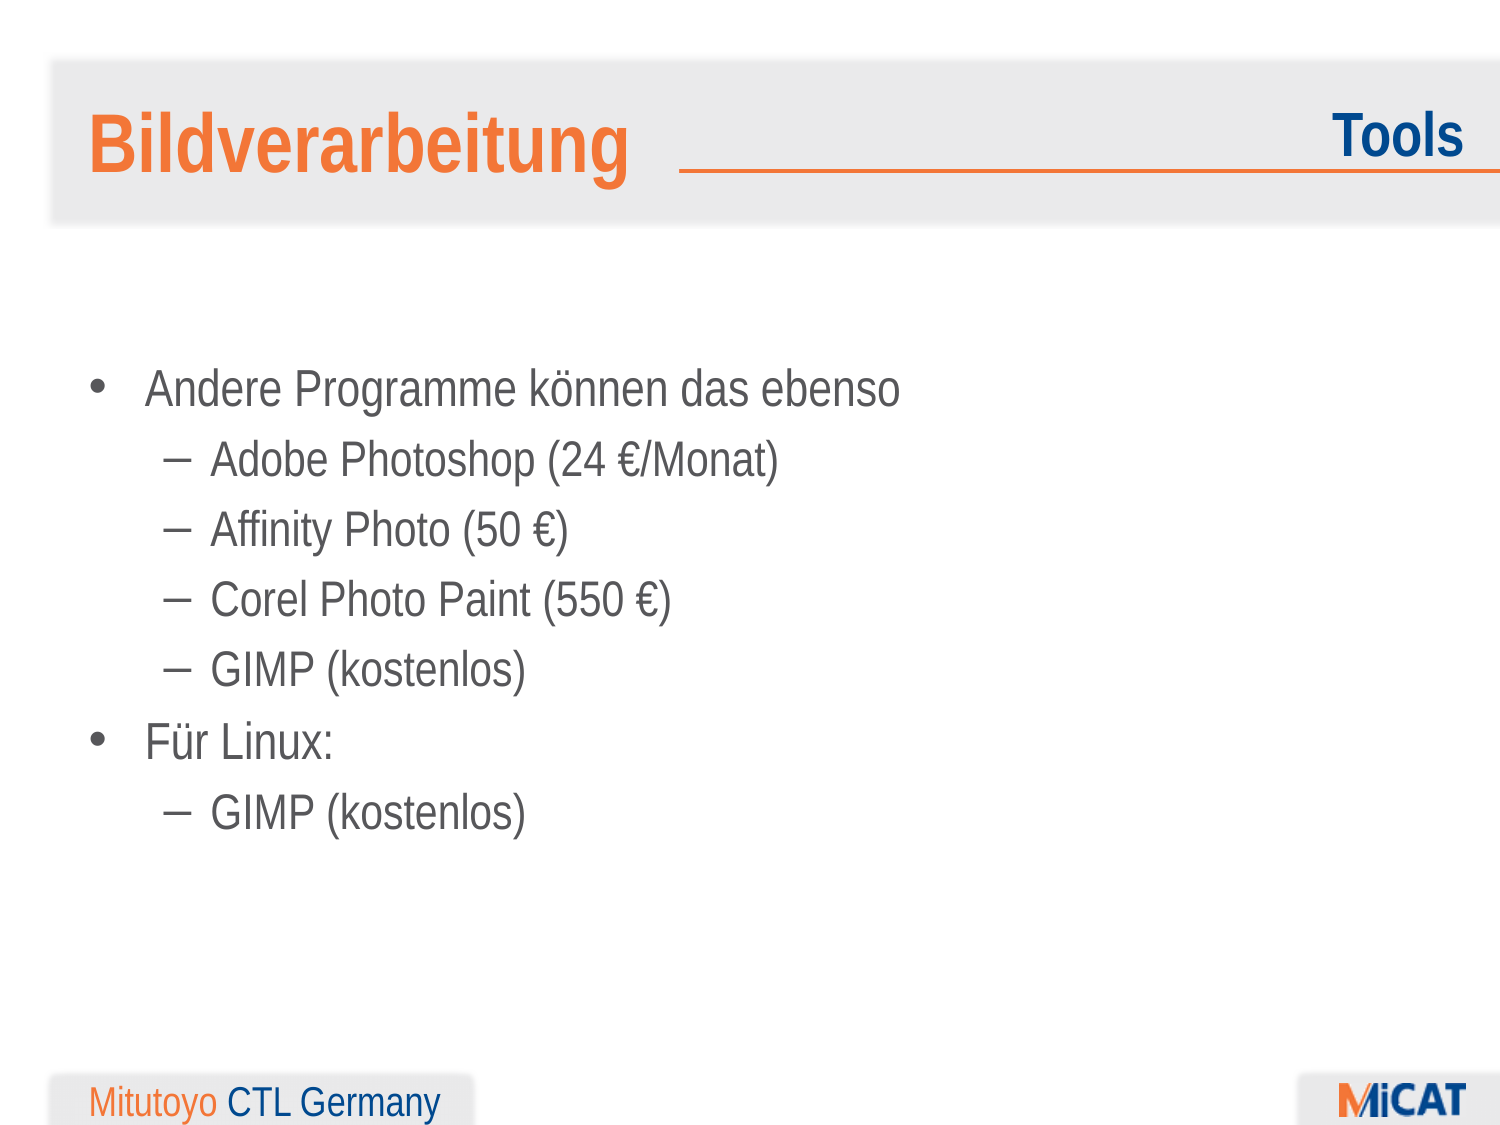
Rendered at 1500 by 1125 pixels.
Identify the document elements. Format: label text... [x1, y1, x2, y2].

list Tools [524, 94, 1466, 171]
list Bildverarbeitung [88, 88, 680, 190]
list Andere Programme können das ebenso Adobe Photoshop (24 €/Monat) Affinity Photo (50 €) Corel Photo Paint (550 €) GIMP (kostenlos) Für Linux: GIMP (kostenlos) [88, 354, 1471, 1118]
